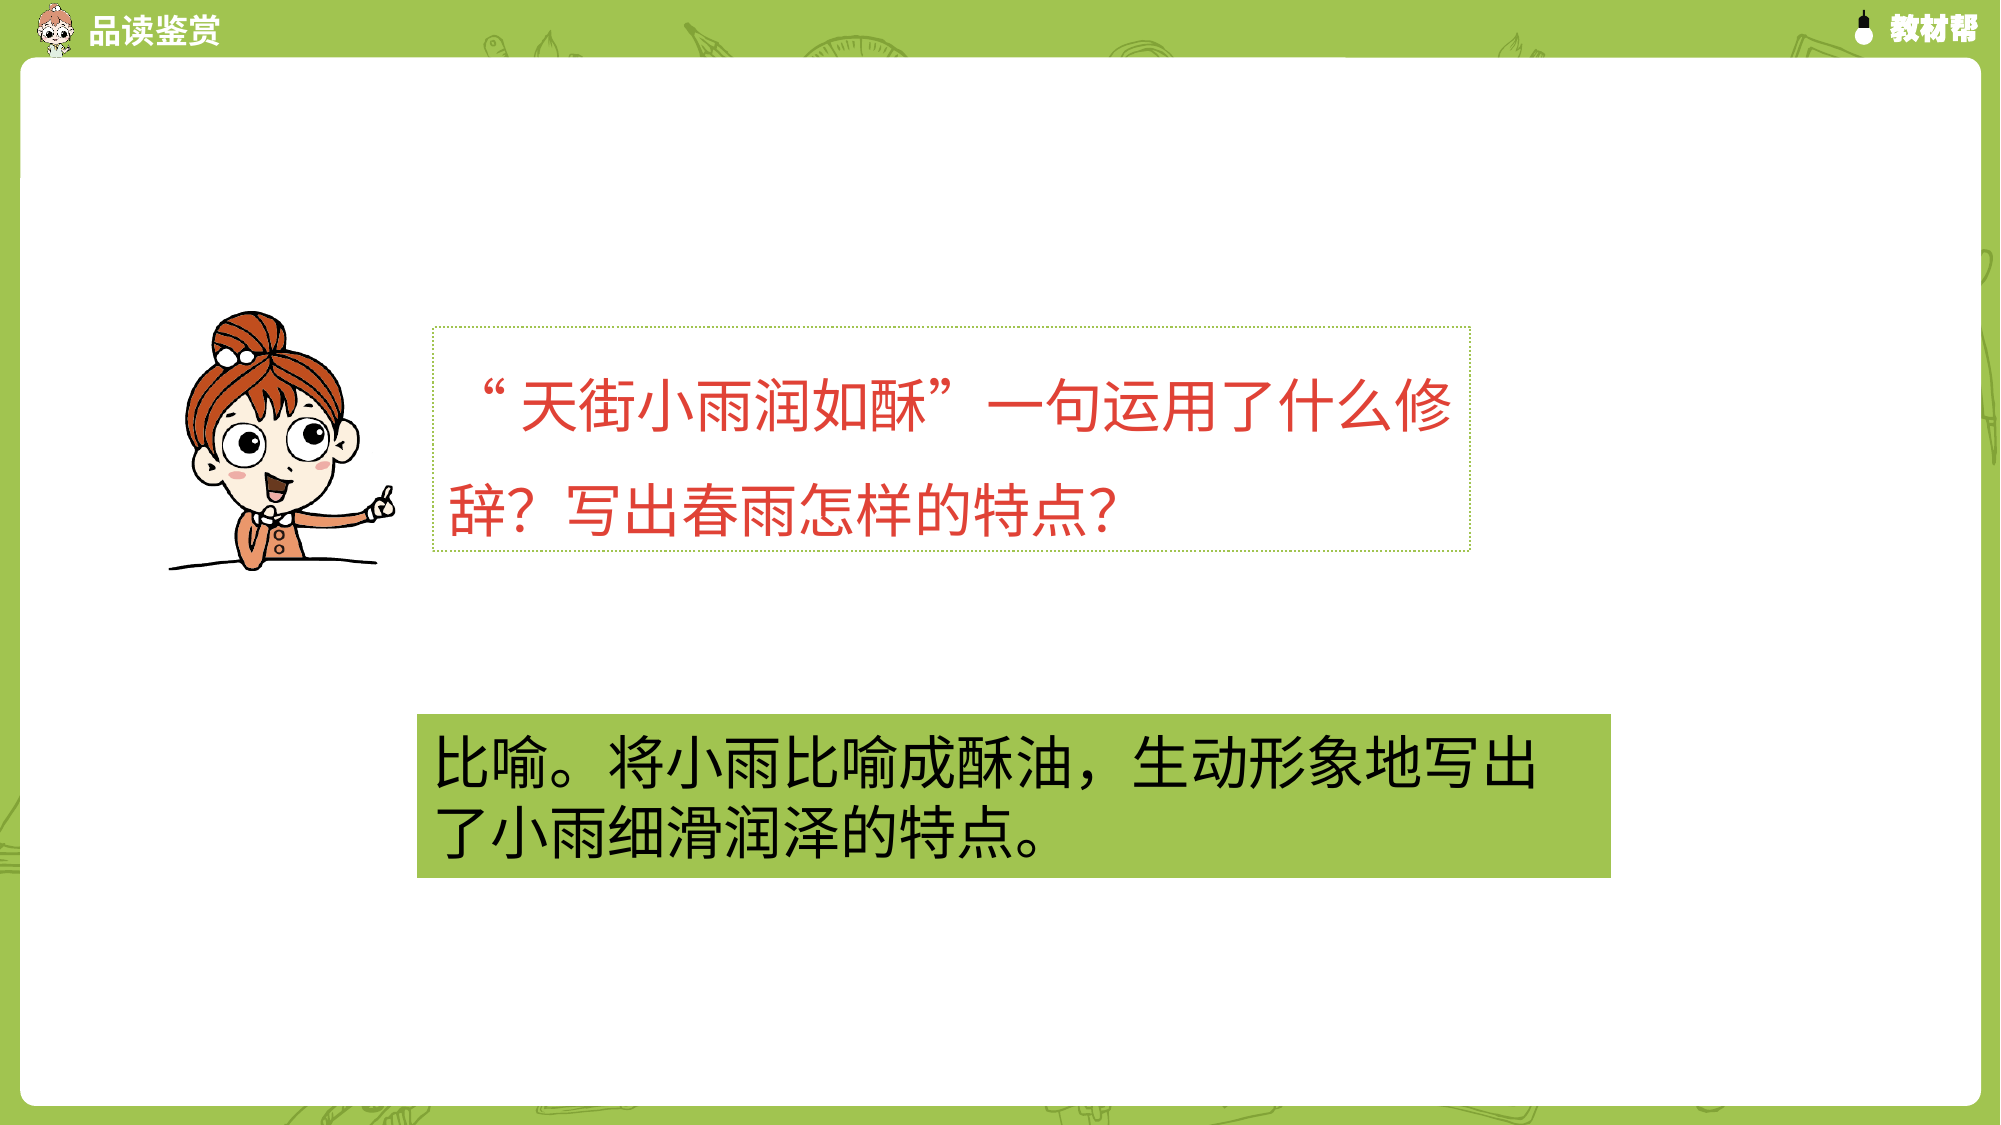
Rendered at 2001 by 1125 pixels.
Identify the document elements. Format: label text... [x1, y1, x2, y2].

picture [36, 1, 75, 58]
text_box 比喻。将小雨比喻成酥油，生动形象地写出了小雨细滑润泽的特点。 [417, 714, 1611, 878]
picture [140, 311, 468, 571]
text_box “天街小雨润如酥”一句运用了什么修辞？写出春雨怎样的特点？ [468, 326, 1471, 552]
